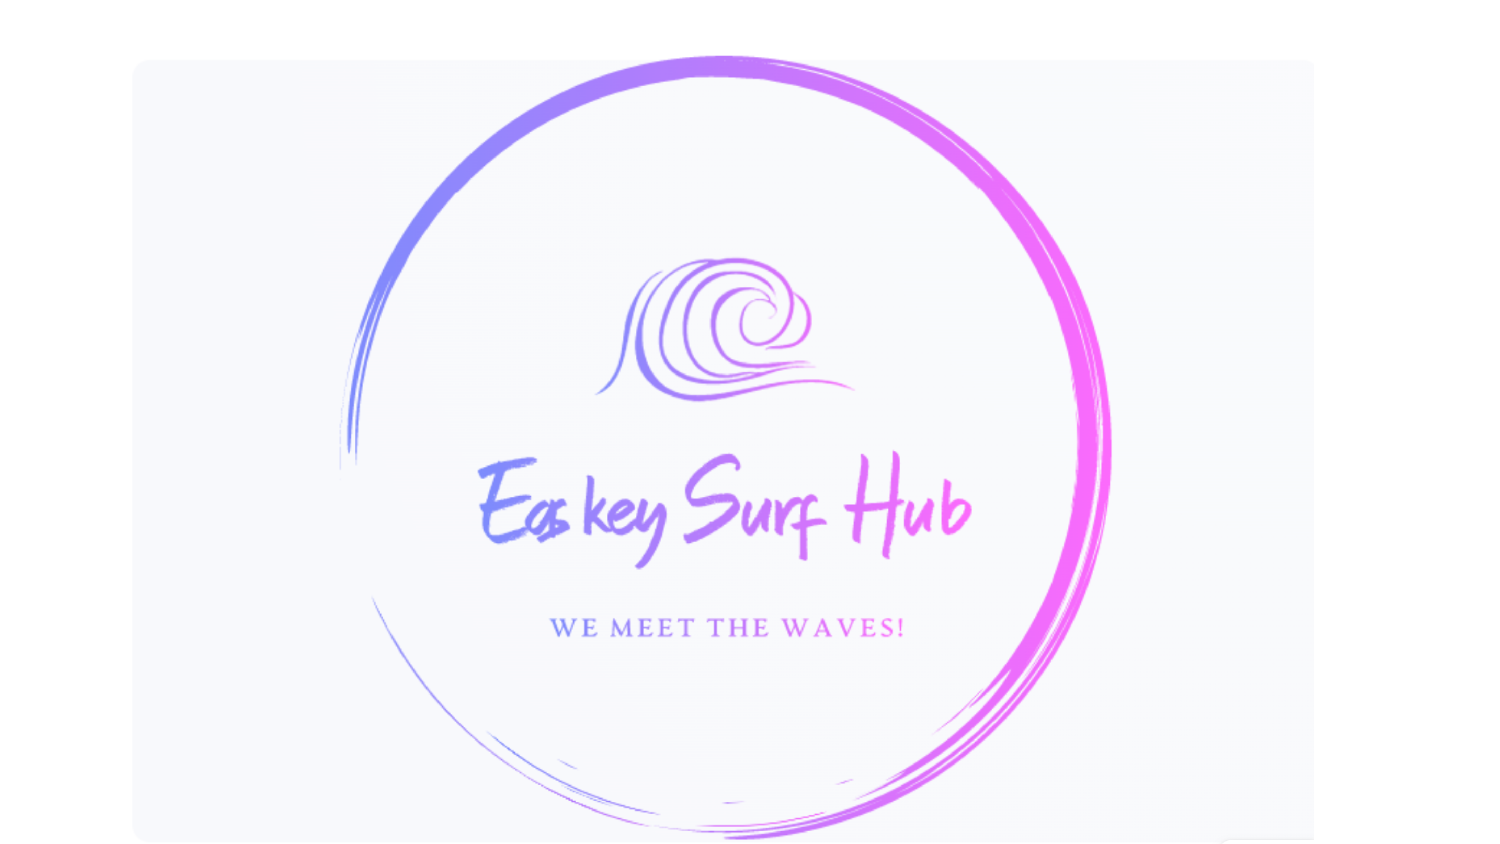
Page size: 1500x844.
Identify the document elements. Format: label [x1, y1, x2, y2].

picture [130, 53, 1314, 844]
